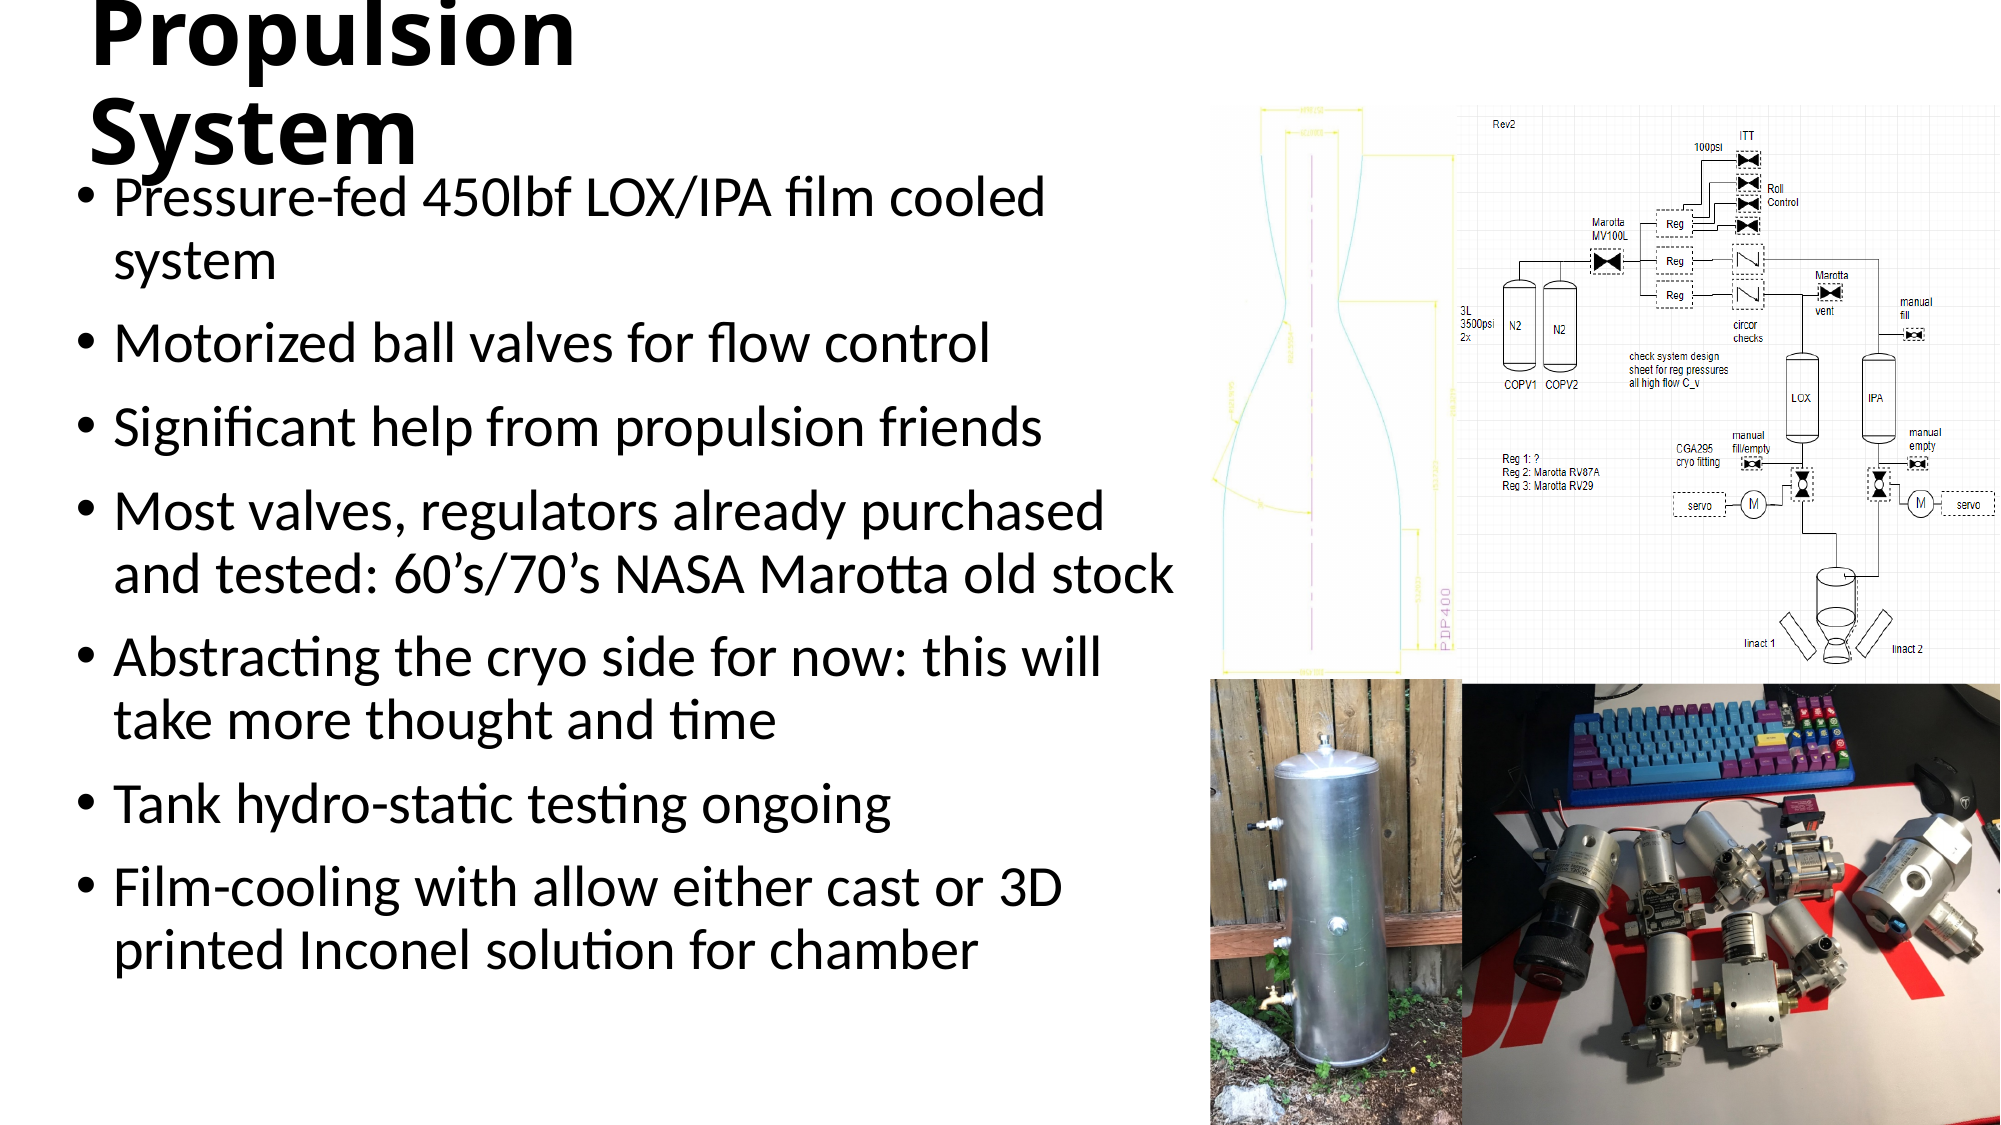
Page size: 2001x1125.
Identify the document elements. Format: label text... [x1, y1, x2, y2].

title Propulsion System [73, 23, 842, 148]
picture [1045, 105, 2000, 1125]
text_box Pressure-fed 450lbf LOX/IPA film cooled system Motorized ball valves for flow control Significant help from propulsion friends Most valves, regulators already purchased and tested: 60’s/70’s NASA Marotta old stock Abstracting the cryo side for now: this will take more thought and time Tank hydro-static testing ongoing Film-cooling with allow either cast or 3D printed Inconel solution for chamber [60, 158, 1210, 1125]
